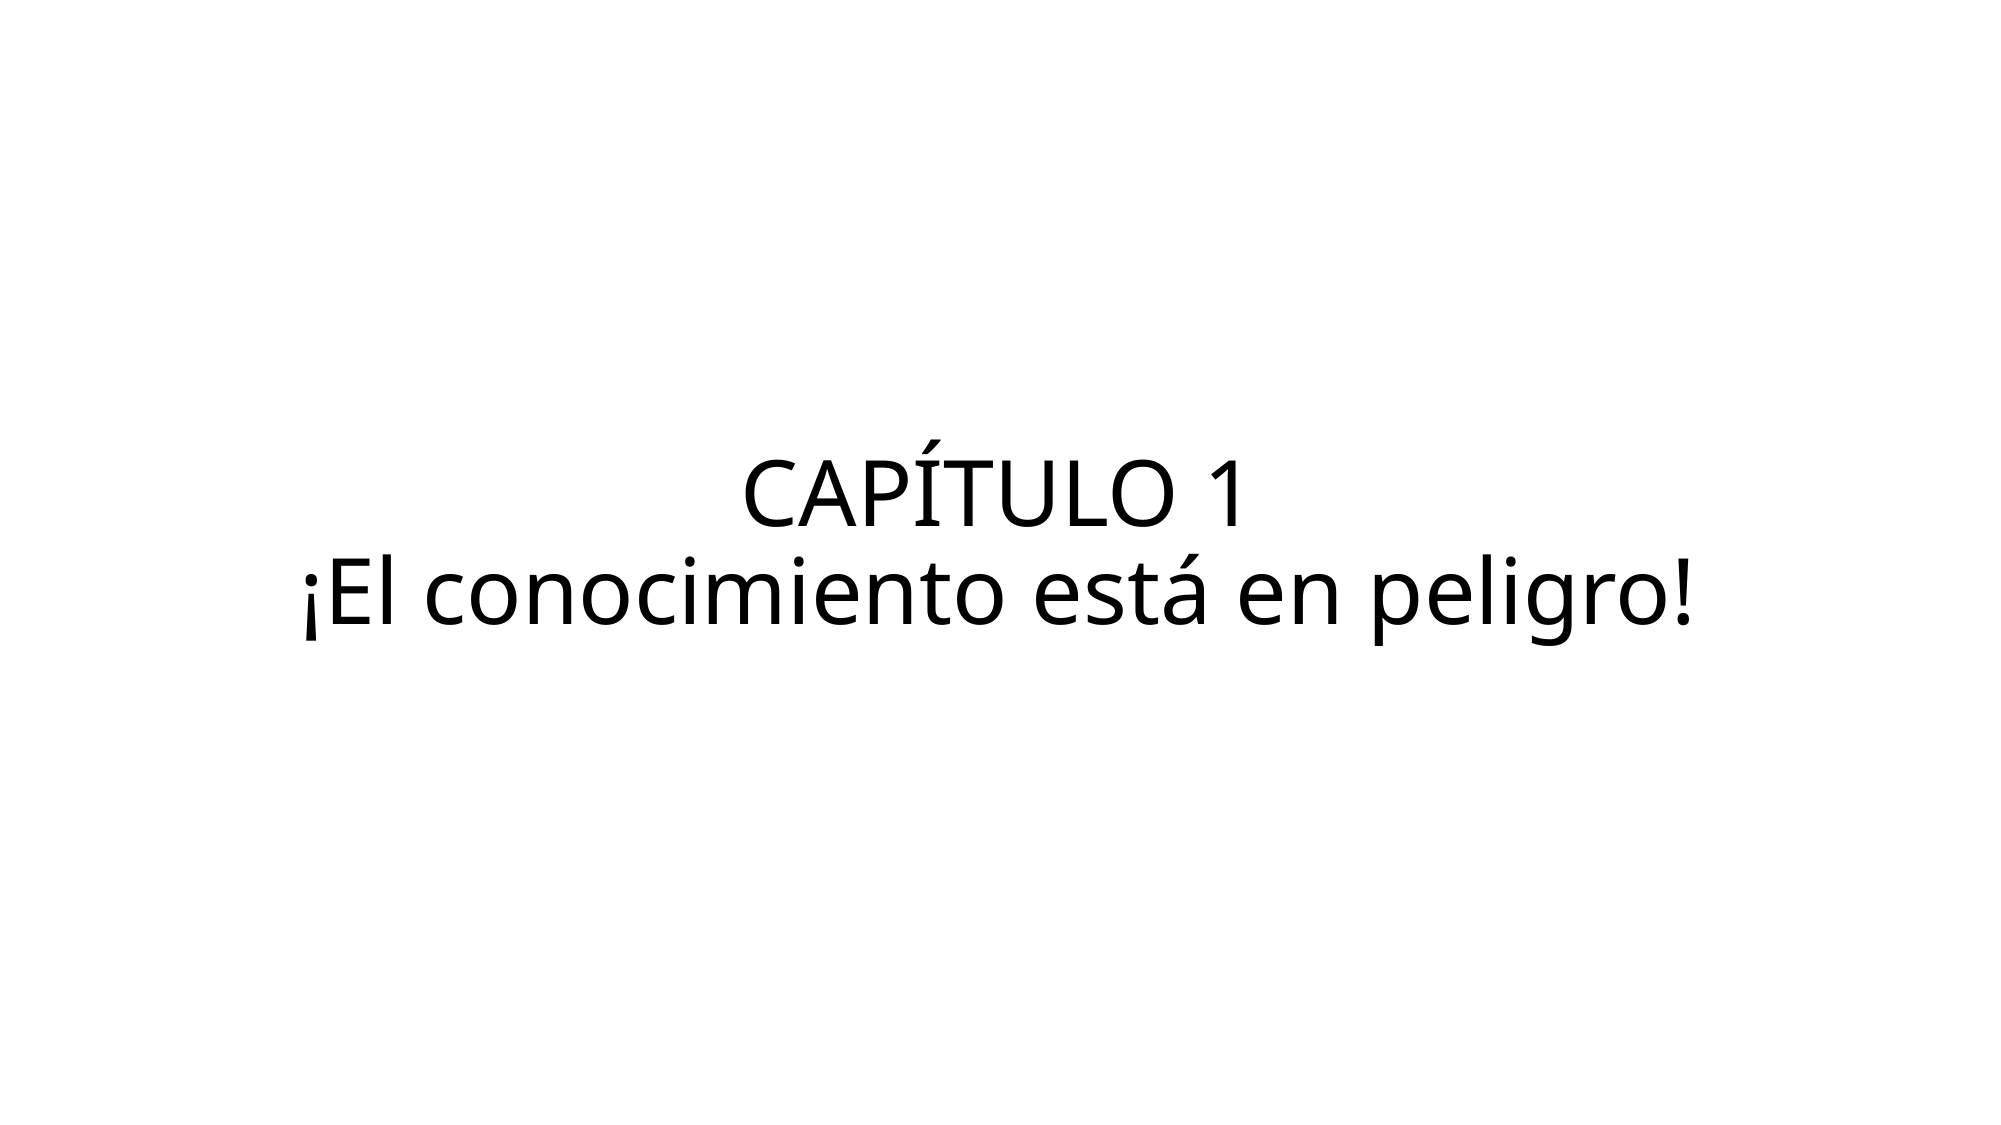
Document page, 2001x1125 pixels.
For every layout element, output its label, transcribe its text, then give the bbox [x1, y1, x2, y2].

title CAPÍTULO 1 ¡El conocimiento está en peligro! [135, 437, 1861, 655]
